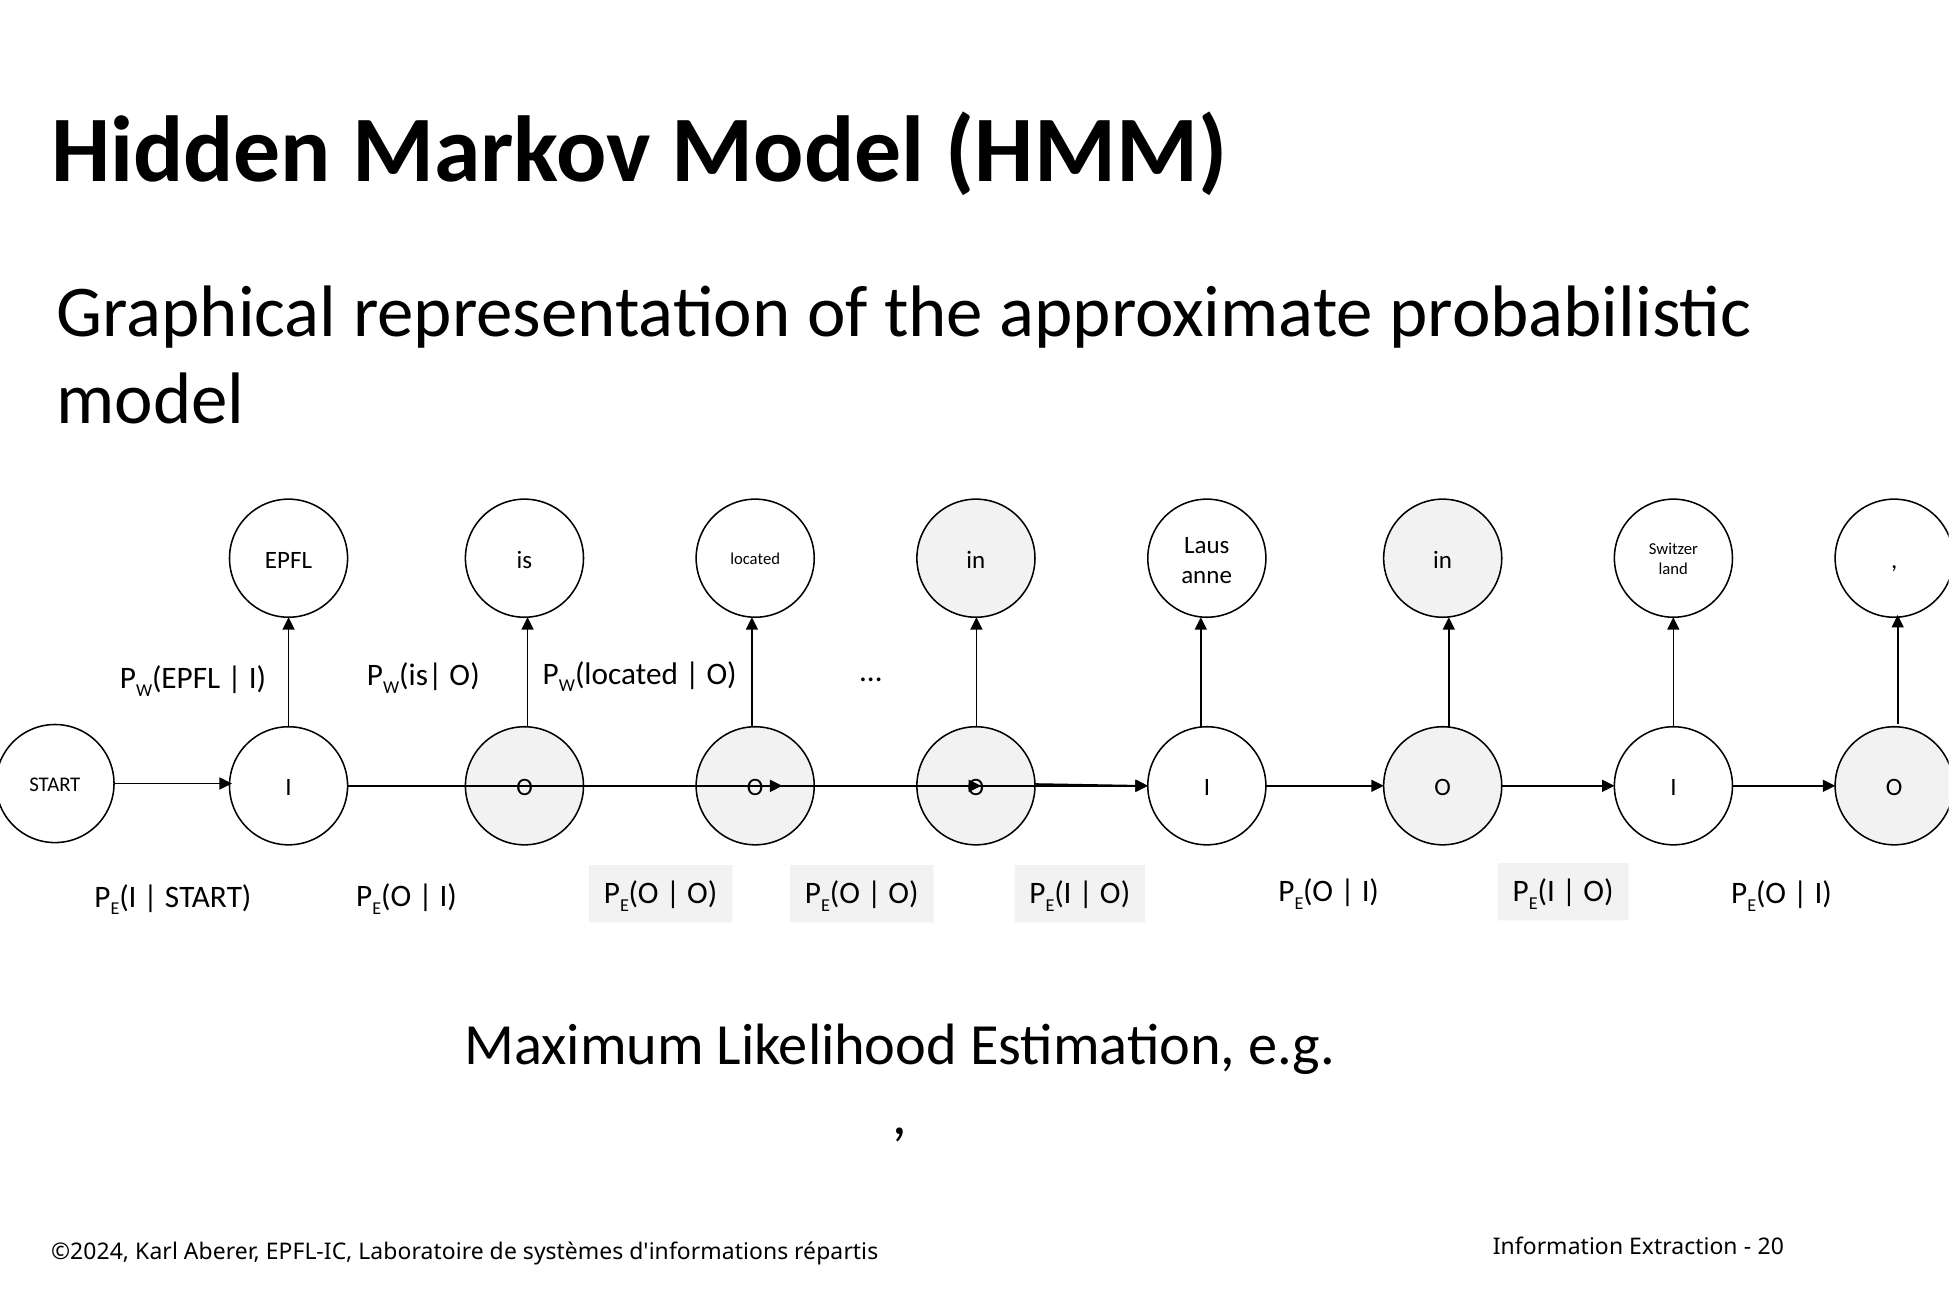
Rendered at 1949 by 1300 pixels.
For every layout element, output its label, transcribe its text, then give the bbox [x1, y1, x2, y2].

text_box is [465, 499, 584, 618]
list Graphical representation of the approximate probabilistic model [37, 253, 1809, 785]
text_box O [696, 787, 814, 845]
text_box O [465, 787, 584, 845]
text_box START [0, 724, 115, 843]
list Graphical representation of the approximate probabilistic model [37, 790, 1809, 1208]
text_box PE(I | O) [1497, 863, 1629, 921]
text_box O [917, 787, 1035, 845]
text_box PW(located | O) [532, 645, 747, 703]
text_box … [845, 643, 897, 696]
text_box I [1614, 726, 1733, 845]
text_box PW(is| O) [351, 647, 495, 705]
text_box PW(EPFL | I) [104, 650, 282, 708]
text_box I [1147, 726, 1266, 845]
text_box PE(O | I) [1263, 863, 1395, 921]
text_box O [916, 726, 1035, 785]
footer ©2024, Karl Aberer, EPFL-IC, Laboratoire de systèmes d'informations répartis [32, 1227, 1284, 1271]
text_box I [229, 726, 348, 845]
text_box PE(I | O) [1014, 865, 1146, 923]
text_box , [1835, 499, 1949, 618]
text_box O [465, 726, 584, 785]
text_box O [1383, 726, 1502, 845]
text_box Switzer land [1614, 499, 1733, 618]
text_box PE(O | O) [789, 865, 934, 923]
text_box Lausanne [1147, 499, 1266, 618]
text_box in [916, 499, 1036, 618]
text_box in [1383, 499, 1502, 618]
text_box located [696, 499, 815, 618]
title Hidden Markov Model (HMM) [32, 57, 1803, 232]
text_box O [1835, 726, 1949, 845]
text_box O [696, 726, 815, 785]
text_box PE(O | I) [341, 868, 472, 926]
text_box PE(O | I) [1716, 865, 1847, 923]
text_box EPFL [229, 499, 348, 618]
text_box PE(I | START) [79, 868, 267, 926]
text_box PE(O | O) [588, 865, 733, 923]
